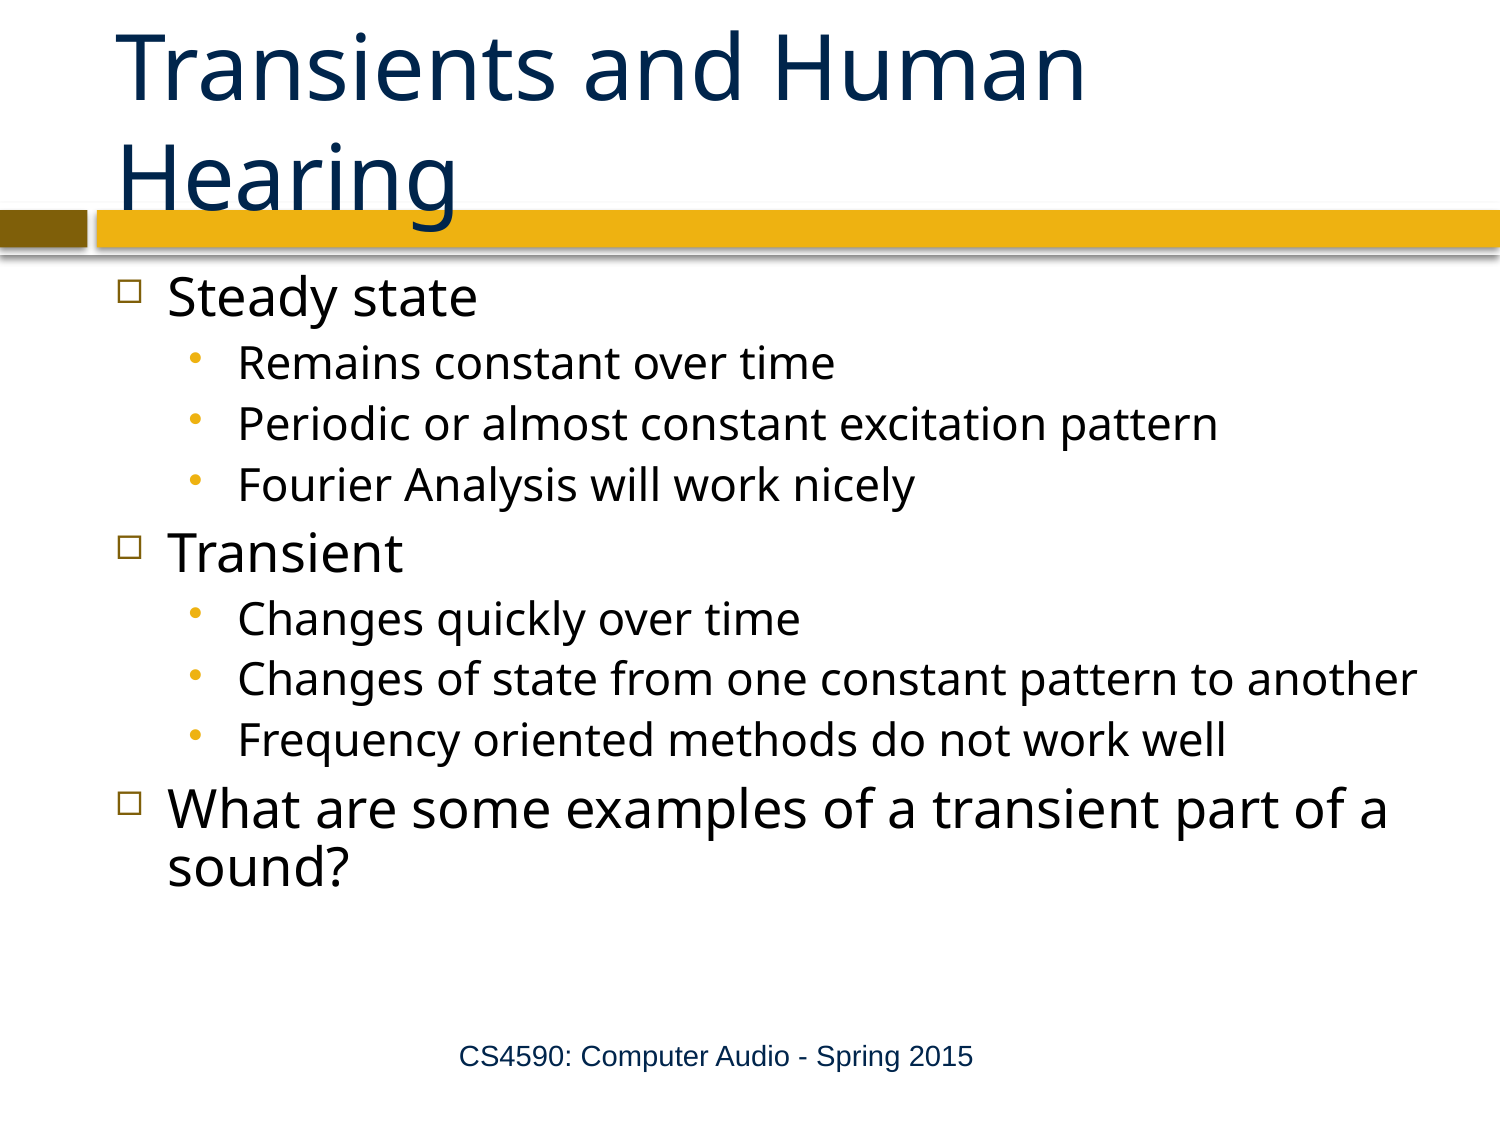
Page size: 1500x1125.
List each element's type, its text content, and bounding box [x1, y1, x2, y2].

footer CS4590: Computer Audio - Spring 2015 [99, 1024, 990, 1085]
title Transients and Human Hearing [100, 37, 1438, 200]
list Steady state Remains constant over time Periodic or almost constant excitation pattern Fourier Analysis will work nicely Transient Changes quickly over time Changes of state from one constant pattern to another Frequency oriented methods do not work well What are some examples of a transient part of a sound? [100, 262, 1438, 1000]
